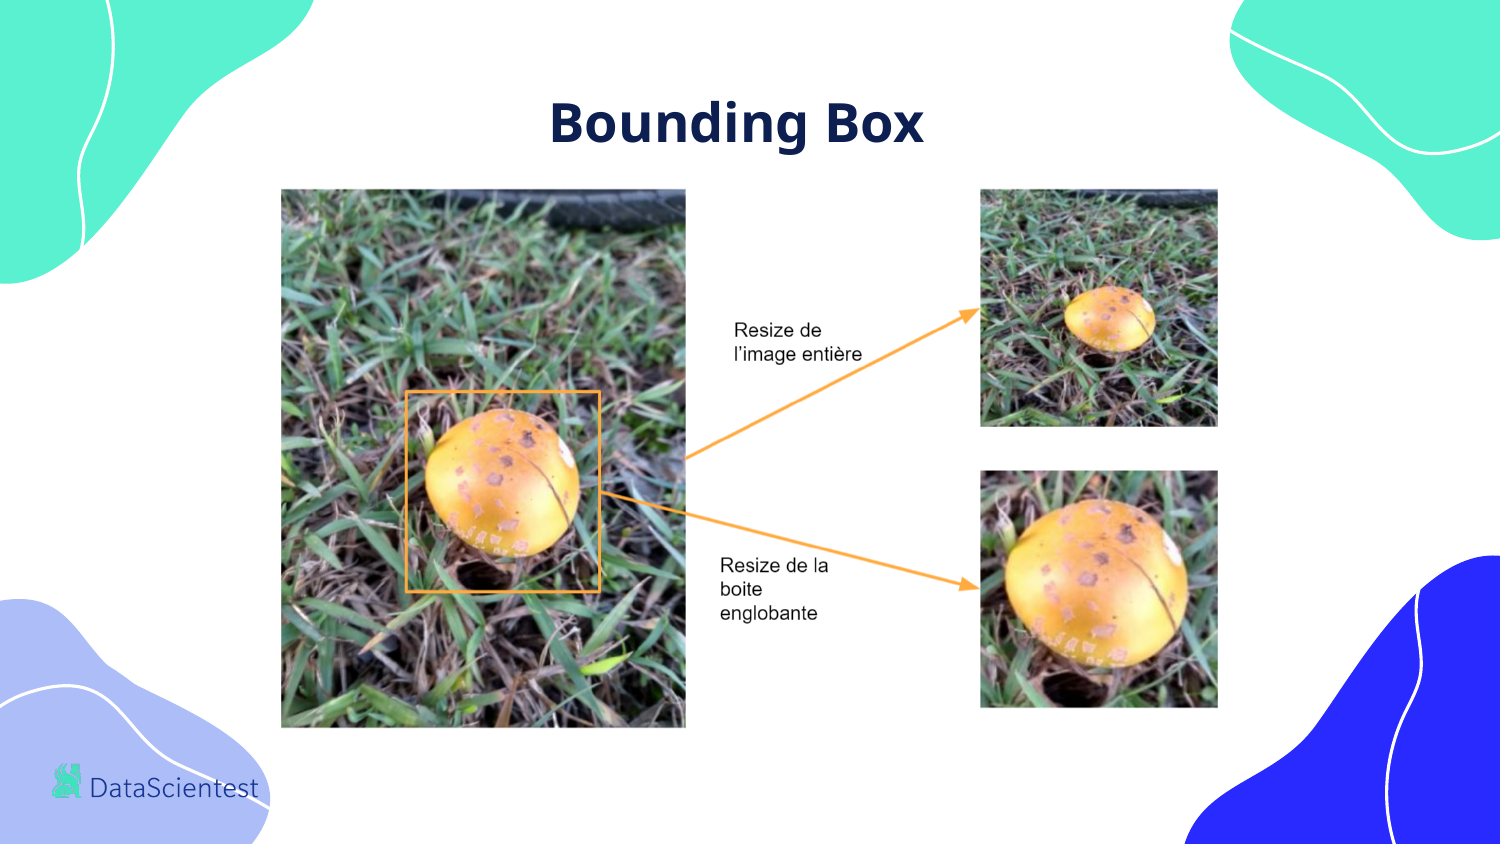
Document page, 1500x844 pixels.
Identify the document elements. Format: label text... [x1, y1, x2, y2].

picture [52, 763, 258, 798]
picture [279, 185, 1221, 730]
title Bounding Box [330, 72, 1143, 184]
